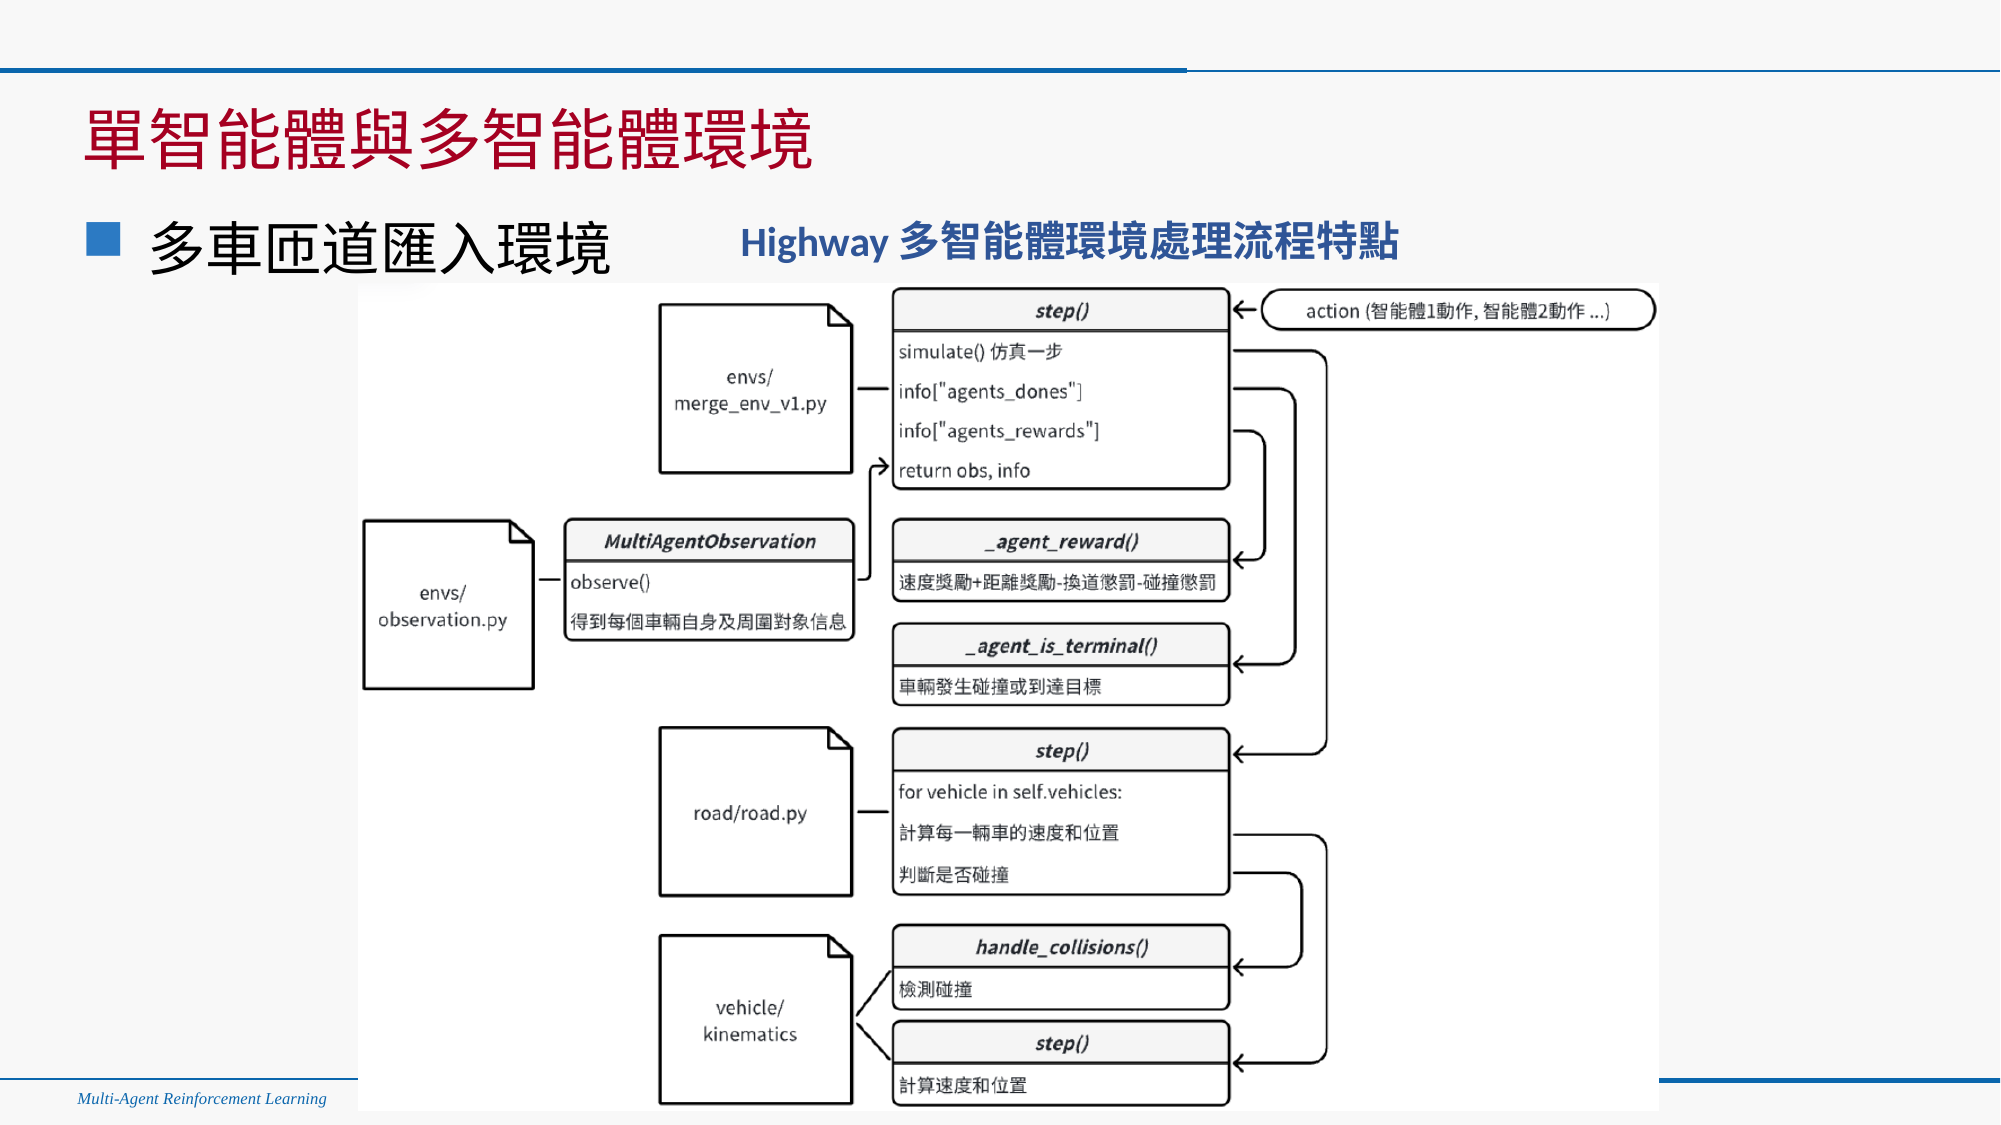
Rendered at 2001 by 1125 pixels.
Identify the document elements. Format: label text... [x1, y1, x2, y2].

picture [358, 283, 1659, 1111]
list 多車匝道匯入環境 [66, 204, 1931, 1051]
text_box Highway多智能體環境處理流程特點 [725, 207, 1577, 282]
slide_number [1890, 1078, 1974, 1111]
list 單智能體與多智能體環境 [66, 97, 1931, 178]
